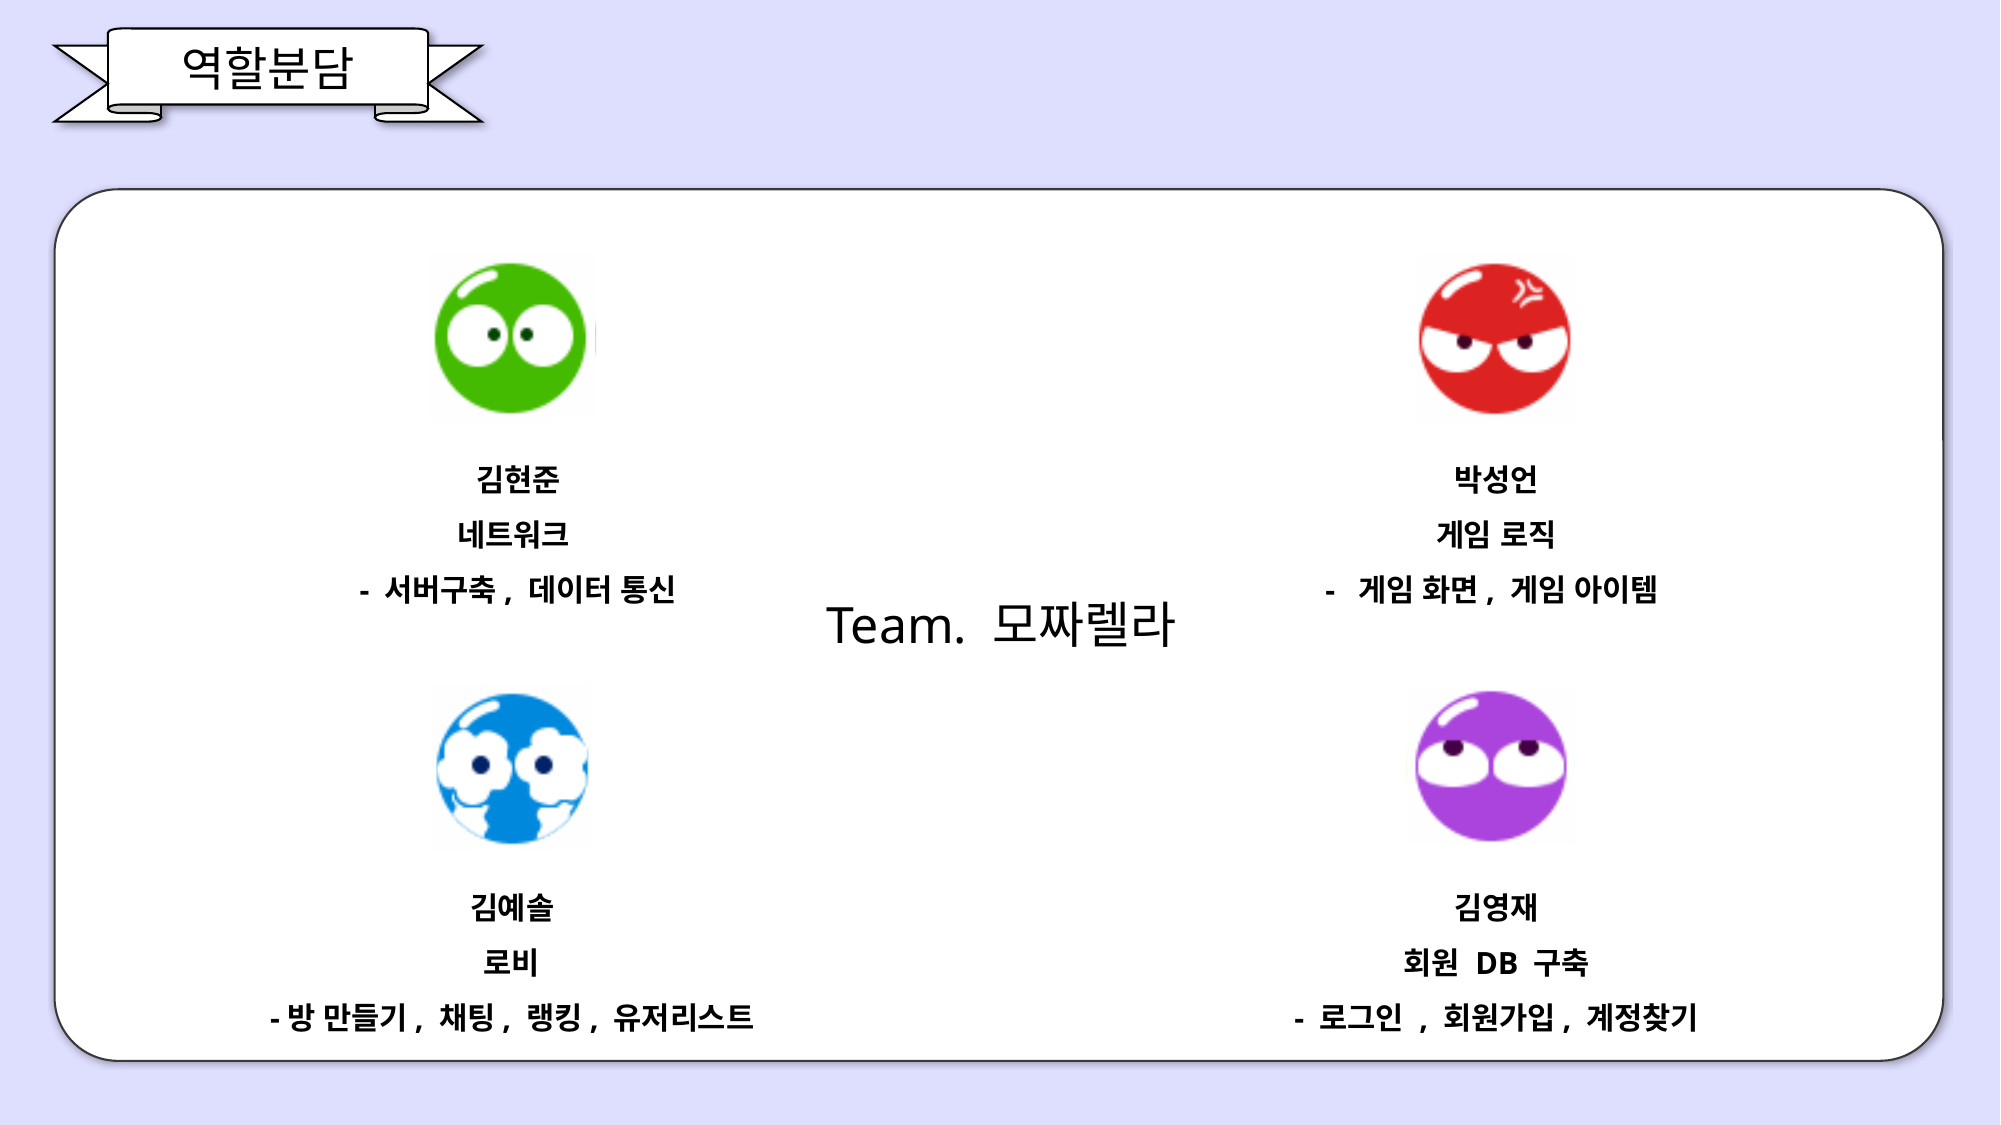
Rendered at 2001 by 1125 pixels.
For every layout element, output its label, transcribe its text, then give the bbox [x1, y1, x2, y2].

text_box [196, 252, 841, 620]
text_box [1218, 689, 1775, 1048]
text_box 박성언 게임 로직 - 게임 화면, 게임 아이템 [1172, 432, 1821, 618]
text_box [51, 27, 485, 123]
text_box [53, 188, 1945, 1062]
picture [1416, 253, 1575, 422]
text_box Team. 모짜렐라 [736, 583, 1267, 665]
text_box 역할분담 [152, 29, 384, 107]
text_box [160, 683, 864, 1048]
